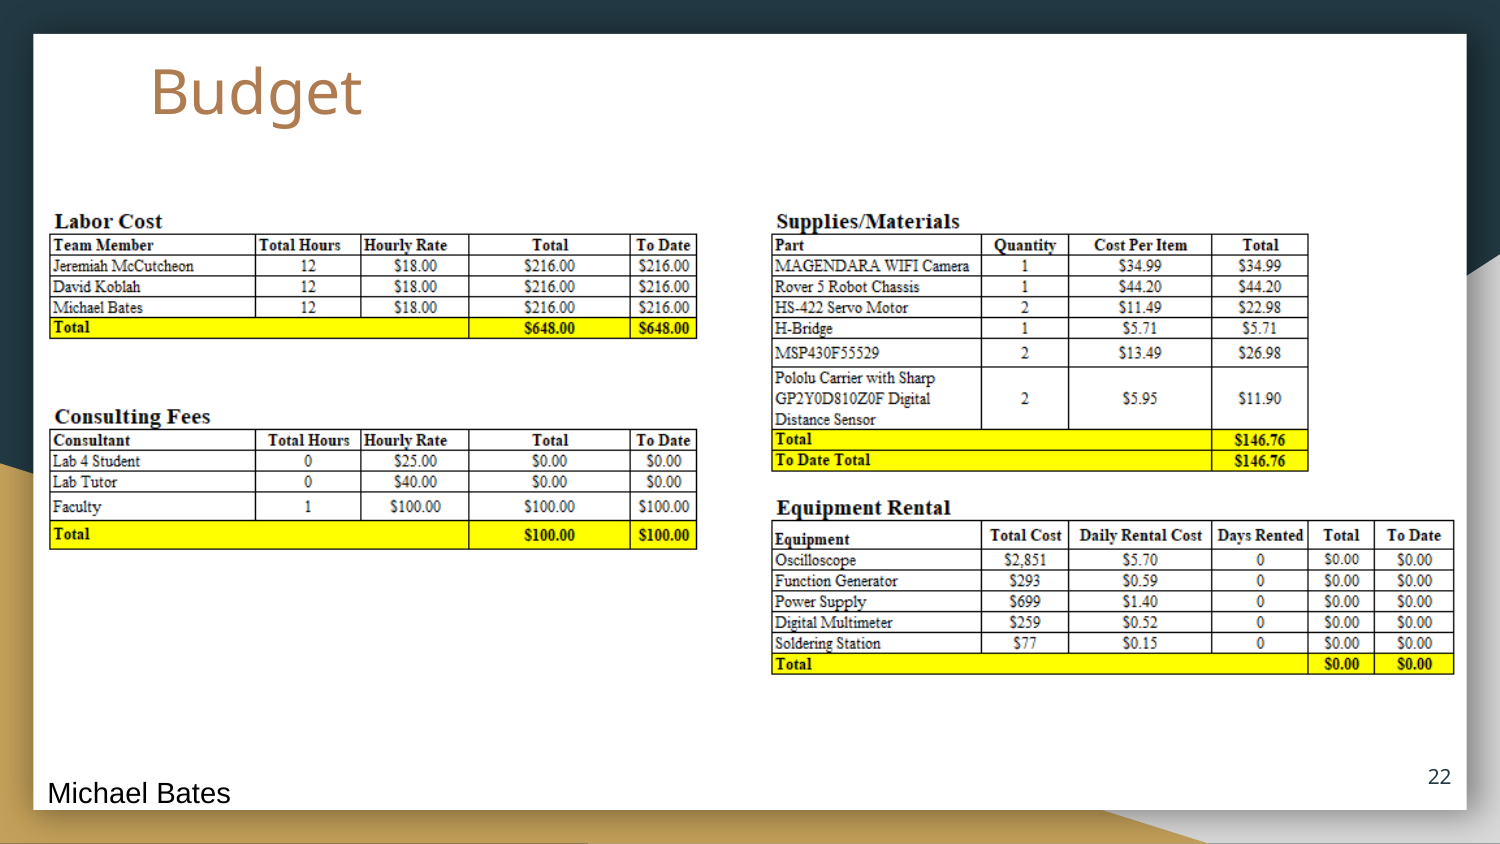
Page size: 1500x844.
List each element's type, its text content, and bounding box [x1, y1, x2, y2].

title Budget [134, 37, 1366, 194]
slide_number 22 [1376, 745, 1467, 810]
text_box Michael Bates [32, 759, 414, 812]
picture [38, 209, 1461, 685]
